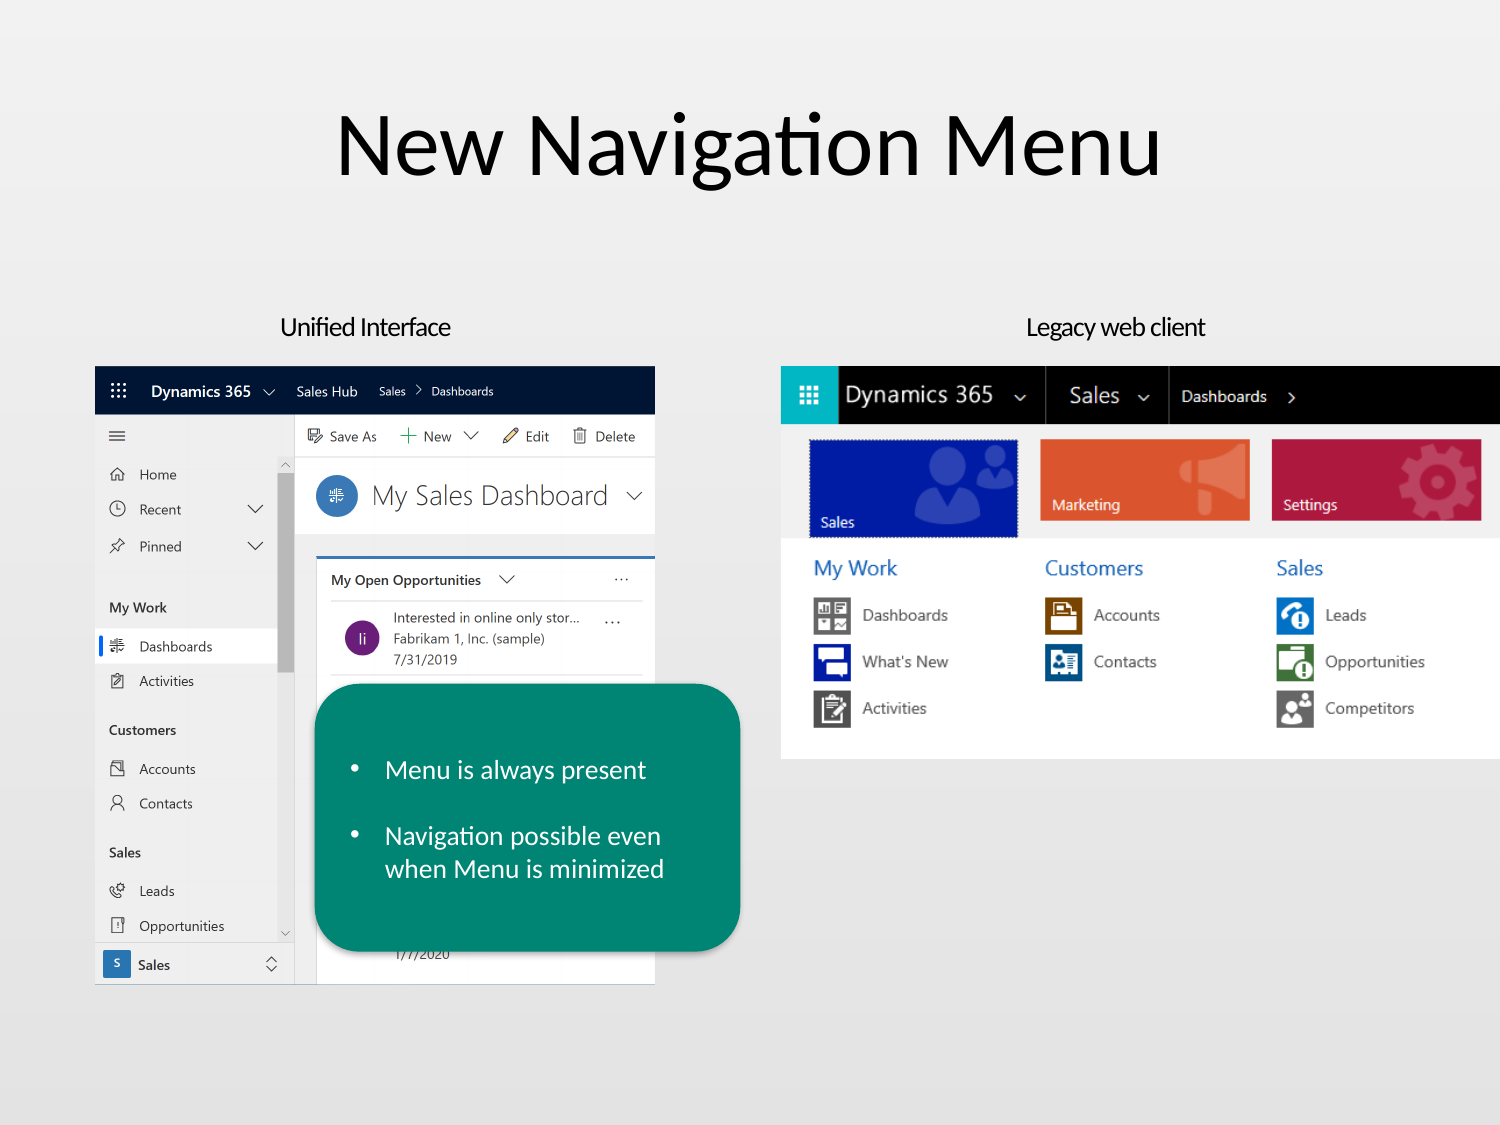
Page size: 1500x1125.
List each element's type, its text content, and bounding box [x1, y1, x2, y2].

picture [780, 366, 1500, 759]
text_box Legacy web client [765, 302, 1485, 378]
text_box Unified Interface [15, 302, 735, 378]
picture [95, 366, 655, 985]
text_box Menu is always present Navigation possible even when Menu is minimized [659, 682, 742, 953]
title New Navigation Menu [75, 45, 1425, 233]
